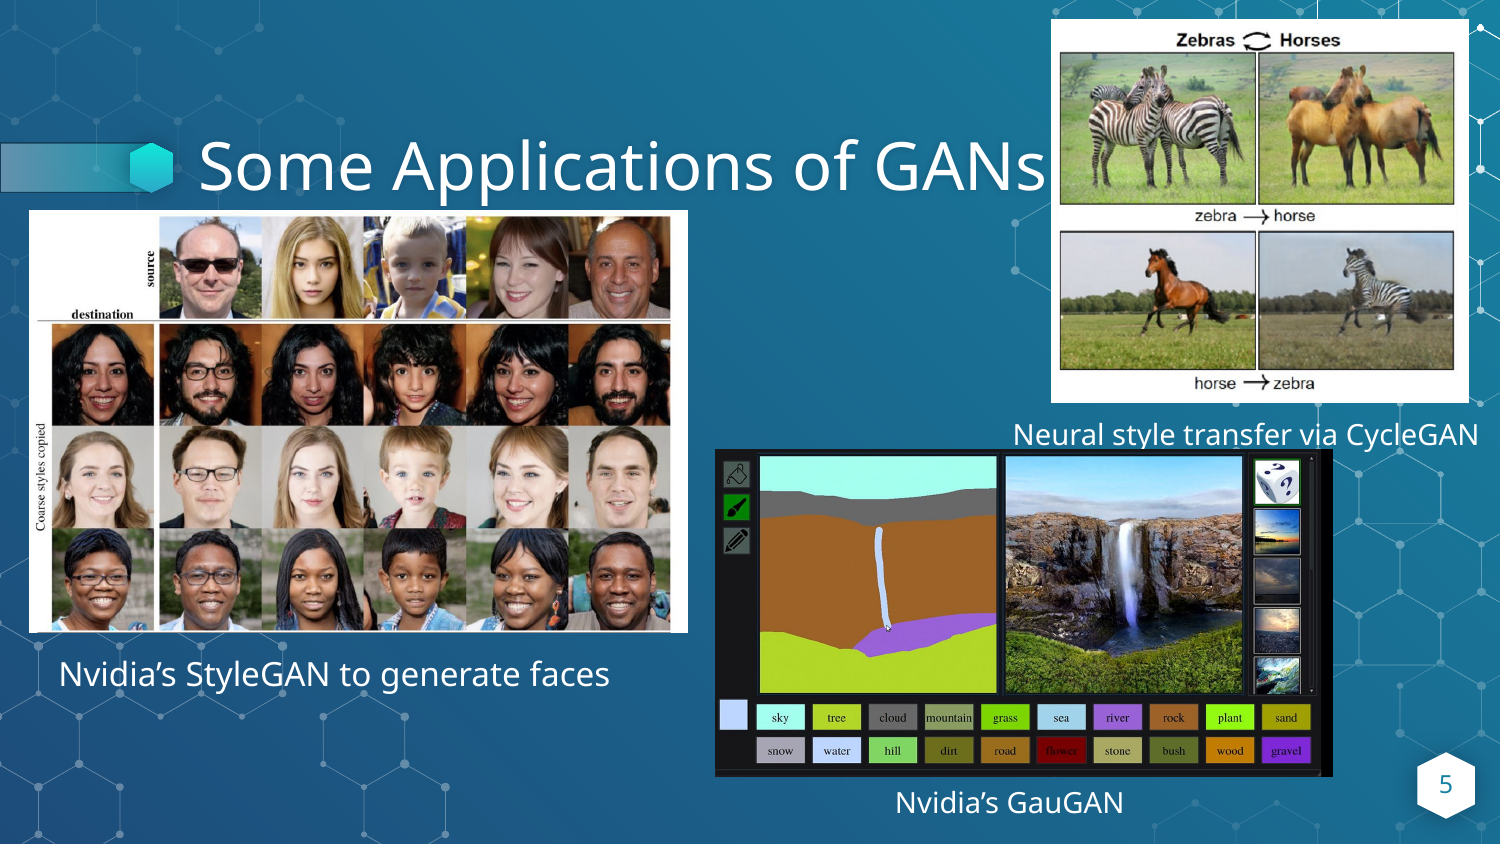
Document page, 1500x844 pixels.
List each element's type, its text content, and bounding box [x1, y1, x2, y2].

picture [1051, 18, 1469, 403]
picture [715, 449, 1333, 778]
text_box Nvidia’s GauGAN [880, 786, 1140, 827]
picture [28, 210, 688, 633]
text_box Nvidia’s StyleGAN to generate faces [43, 645, 627, 701]
slide_number 5 [1417, 752, 1475, 819]
title Some Applications of GANs [198, 140, 1046, 198]
text_box Neural style transfer via CycleGAN [997, 408, 1495, 459]
